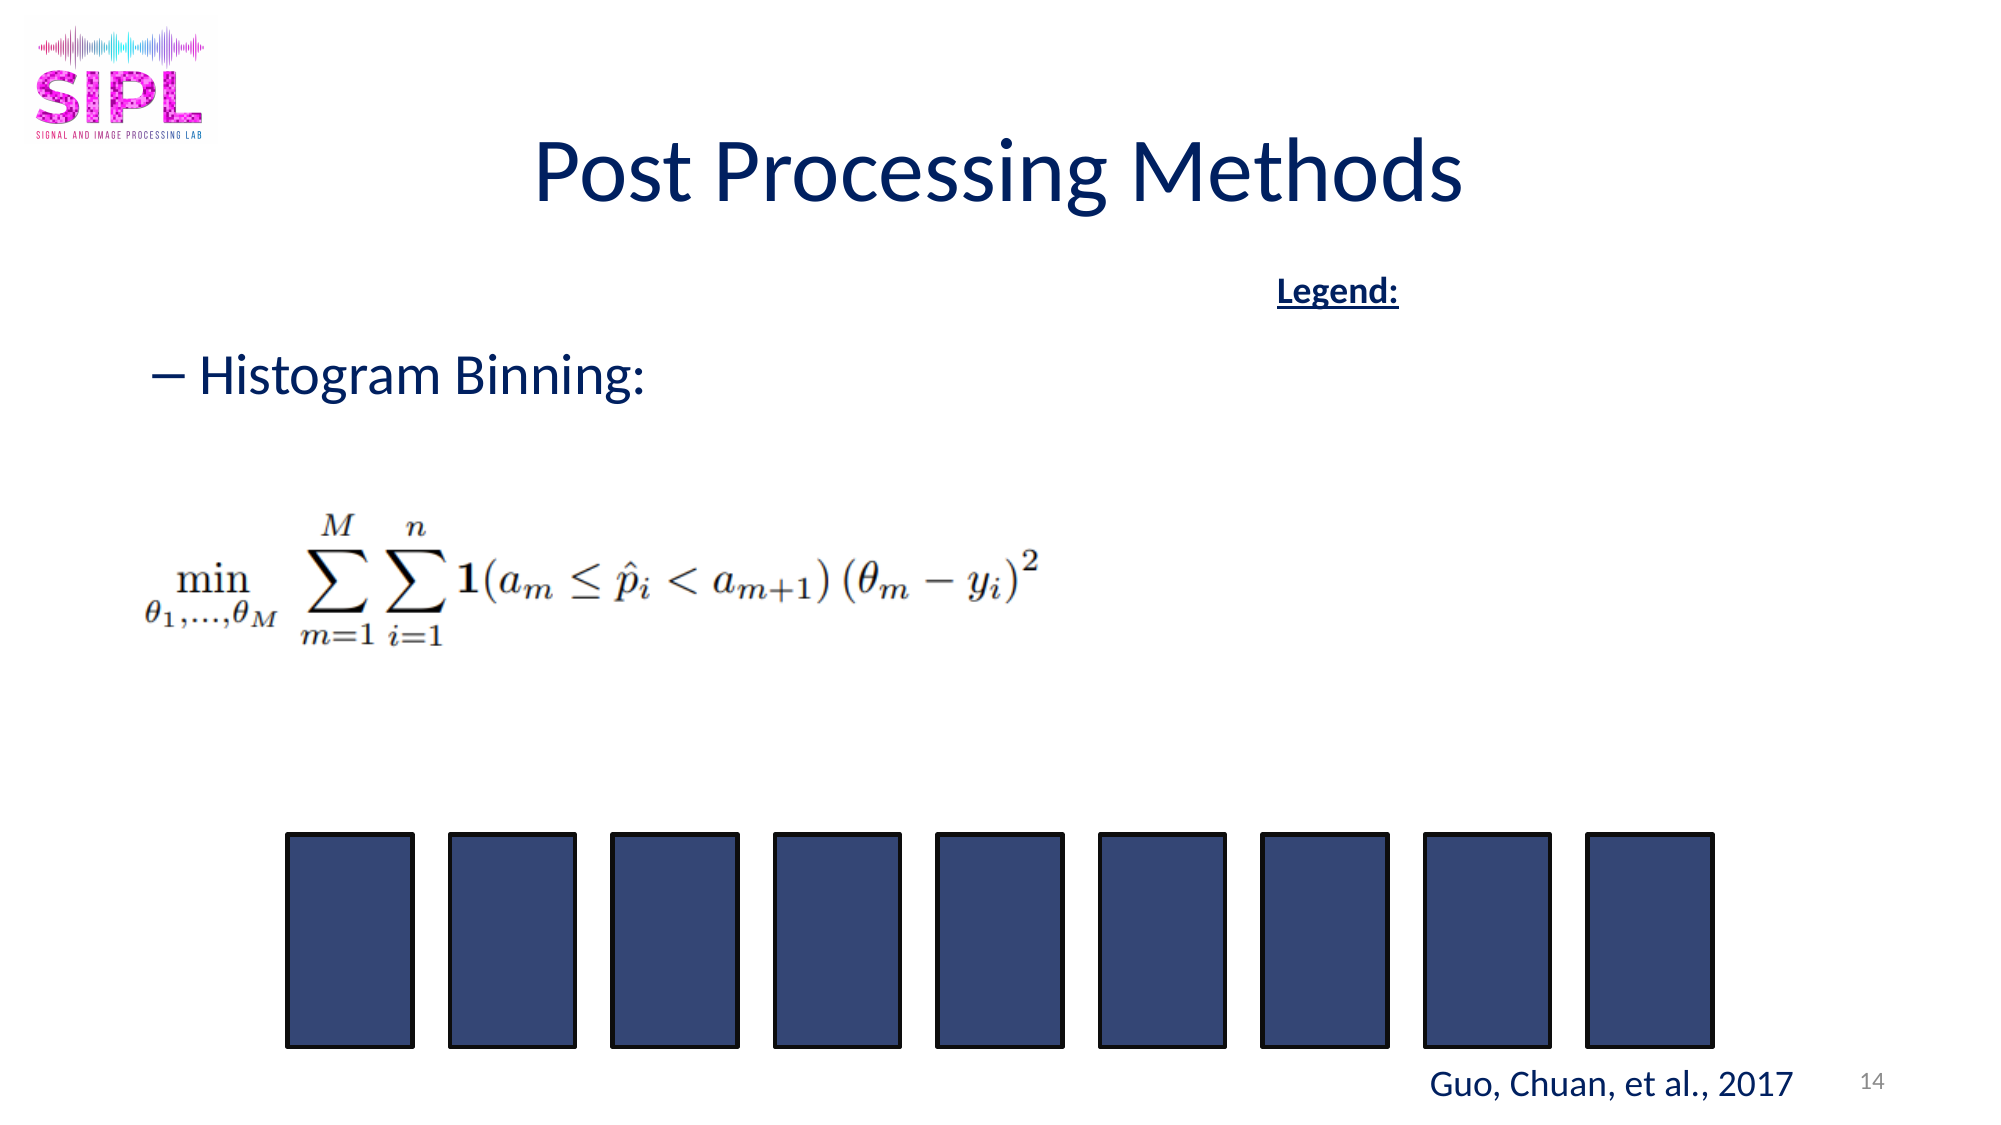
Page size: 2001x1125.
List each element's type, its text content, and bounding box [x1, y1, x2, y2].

title Post Processing Methods [99, 71, 1900, 259]
slide_number 14 [1433, 1050, 1900, 1110]
text_box Guo, Chuan, et al., 2017 [1414, 1051, 1810, 1112]
list Histogram Binning: [62, 258, 1863, 447]
picture [24, 15, 218, 144]
picture [99, 502, 1046, 657]
